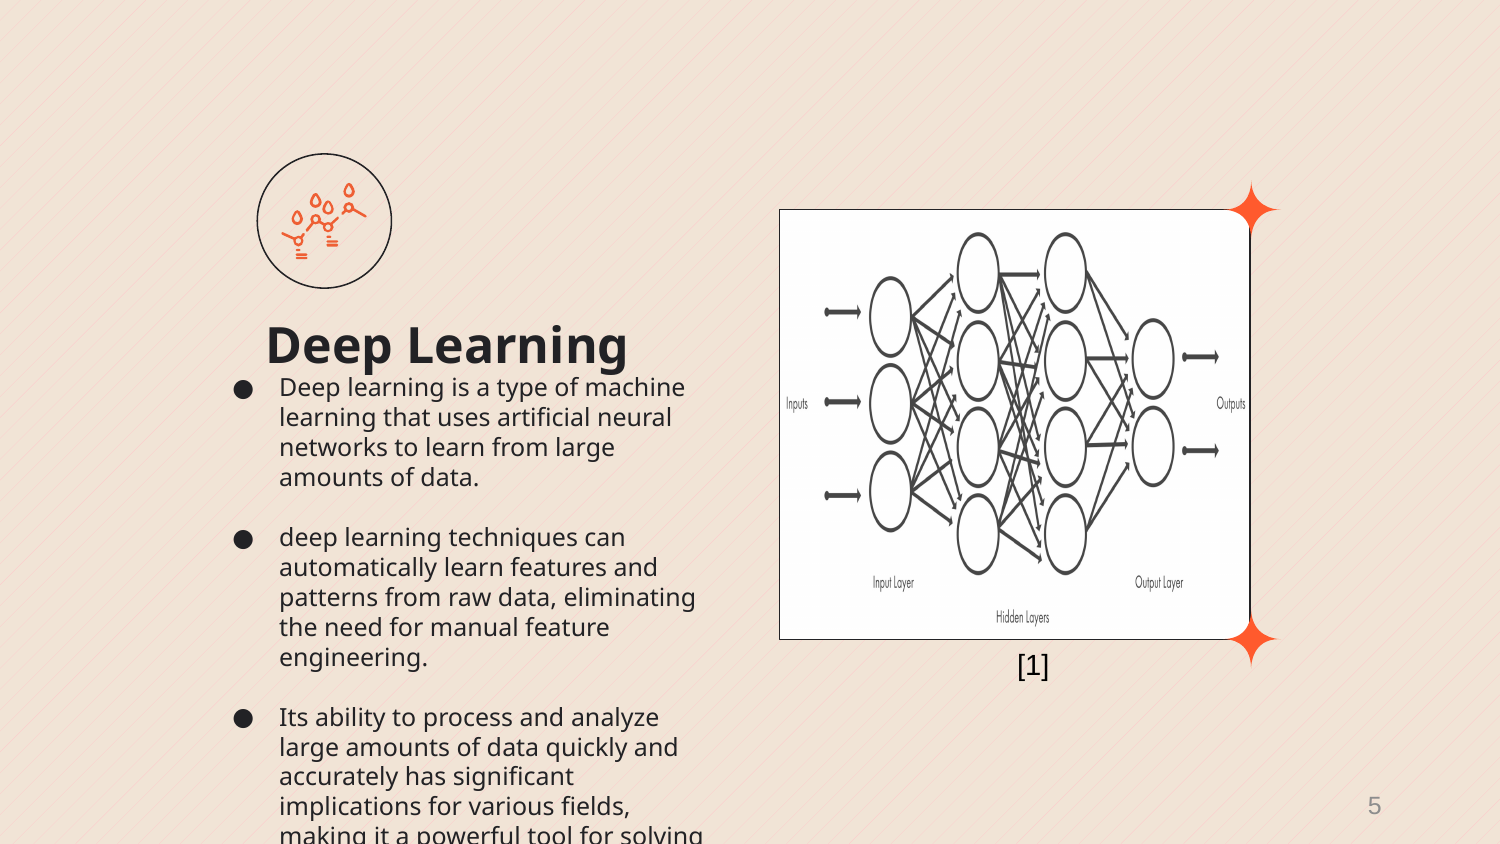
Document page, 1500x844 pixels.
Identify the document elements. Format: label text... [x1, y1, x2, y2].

title Deep Learning [250, 305, 710, 356]
slide_number 5 [1059, 782, 1397, 828]
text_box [281, 182, 368, 260]
text_box [1234, 180, 1282, 224]
picture [780, 209, 1250, 639]
text_box [1] [1002, 647, 1075, 689]
text_box [1243, 624, 1282, 669]
list Deep learning is a type of machine learning that uses artificial neural networks to learn from large amounts of data. deep learning techniques can automatically learn features and patterns from raw data, eliminating the need for manual feature engineering. Its ability to process and analyze large amounts of data quickly and accurately has significant implications for various fields, making it a powerful tool for solving complex problems. [217, 356, 732, 743]
text_box [257, 153, 392, 289]
